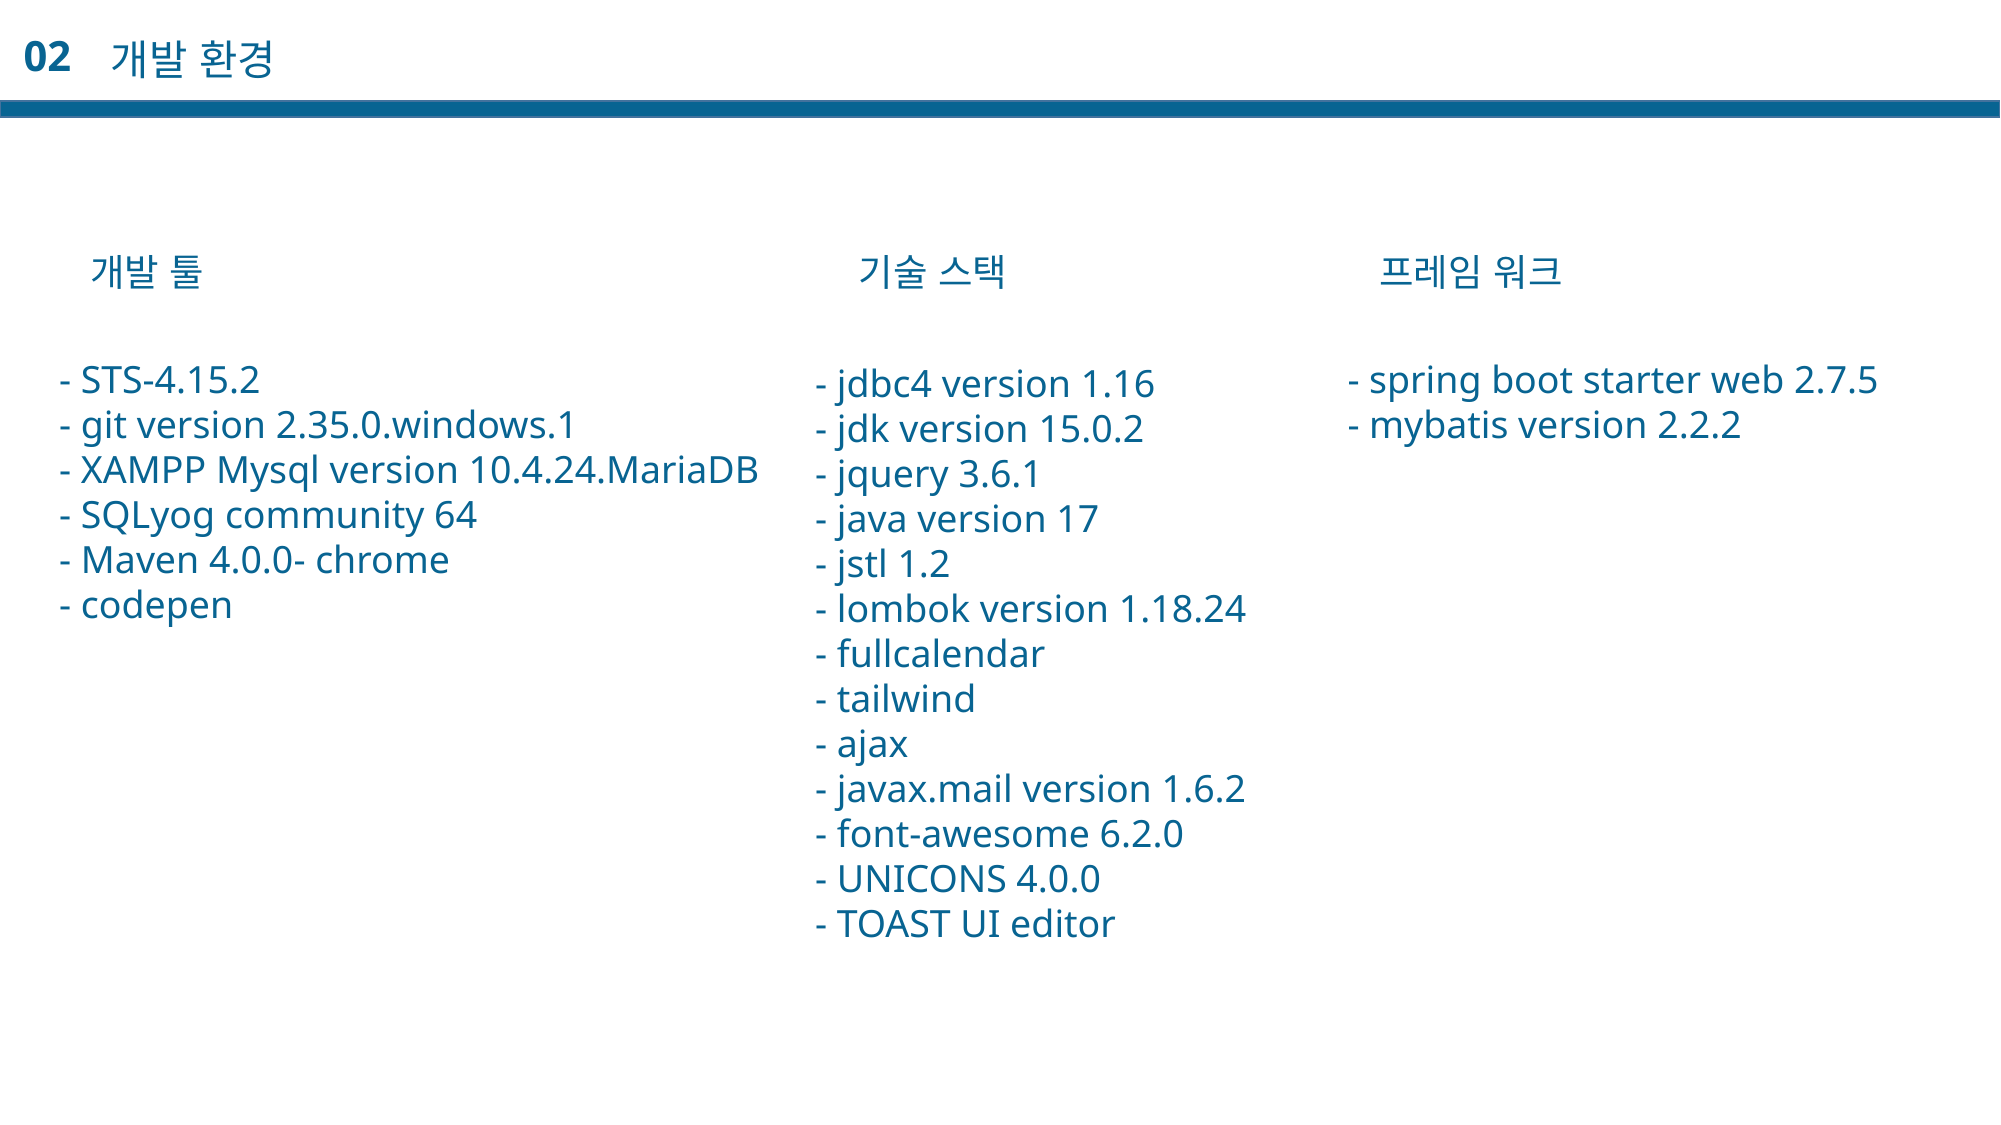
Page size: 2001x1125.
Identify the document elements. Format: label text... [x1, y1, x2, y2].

text_box - STS-4.15.2 - git version 2.35.0.windows.1 - XAMPP Mysql version 10.4.24.MariaDB - SQLyog community 64 - Maven 4.0.0- chrome - codepen [44, 348, 775, 679]
text_box - jdbc4 version 1.16 - jdk version 15.0.2 - jquery 3.6.1 - java version 17 - jstl 1.2 - lombok version 1.18.24 - fullcalendar - tailwind - ajax - javax.mail version 1.6.2 - font-awesome 6.2.0 - UNICONS 4.0.0 - TOAST UI editor [800, 352, 1262, 953]
text_box 02 [8, 22, 87, 88]
text_box 개발 환경 [96, 26, 292, 92]
text_box - spring boot starter web 2.7.5 - mybatis version 2.2.2 [1332, 348, 1894, 499]
text_box [0, 100, 2000, 118]
text_box 프레임 워크 [1364, 241, 1578, 301]
text_box 개발 툴 [75, 241, 220, 301]
text_box 기술 스택 [844, 241, 1023, 301]
